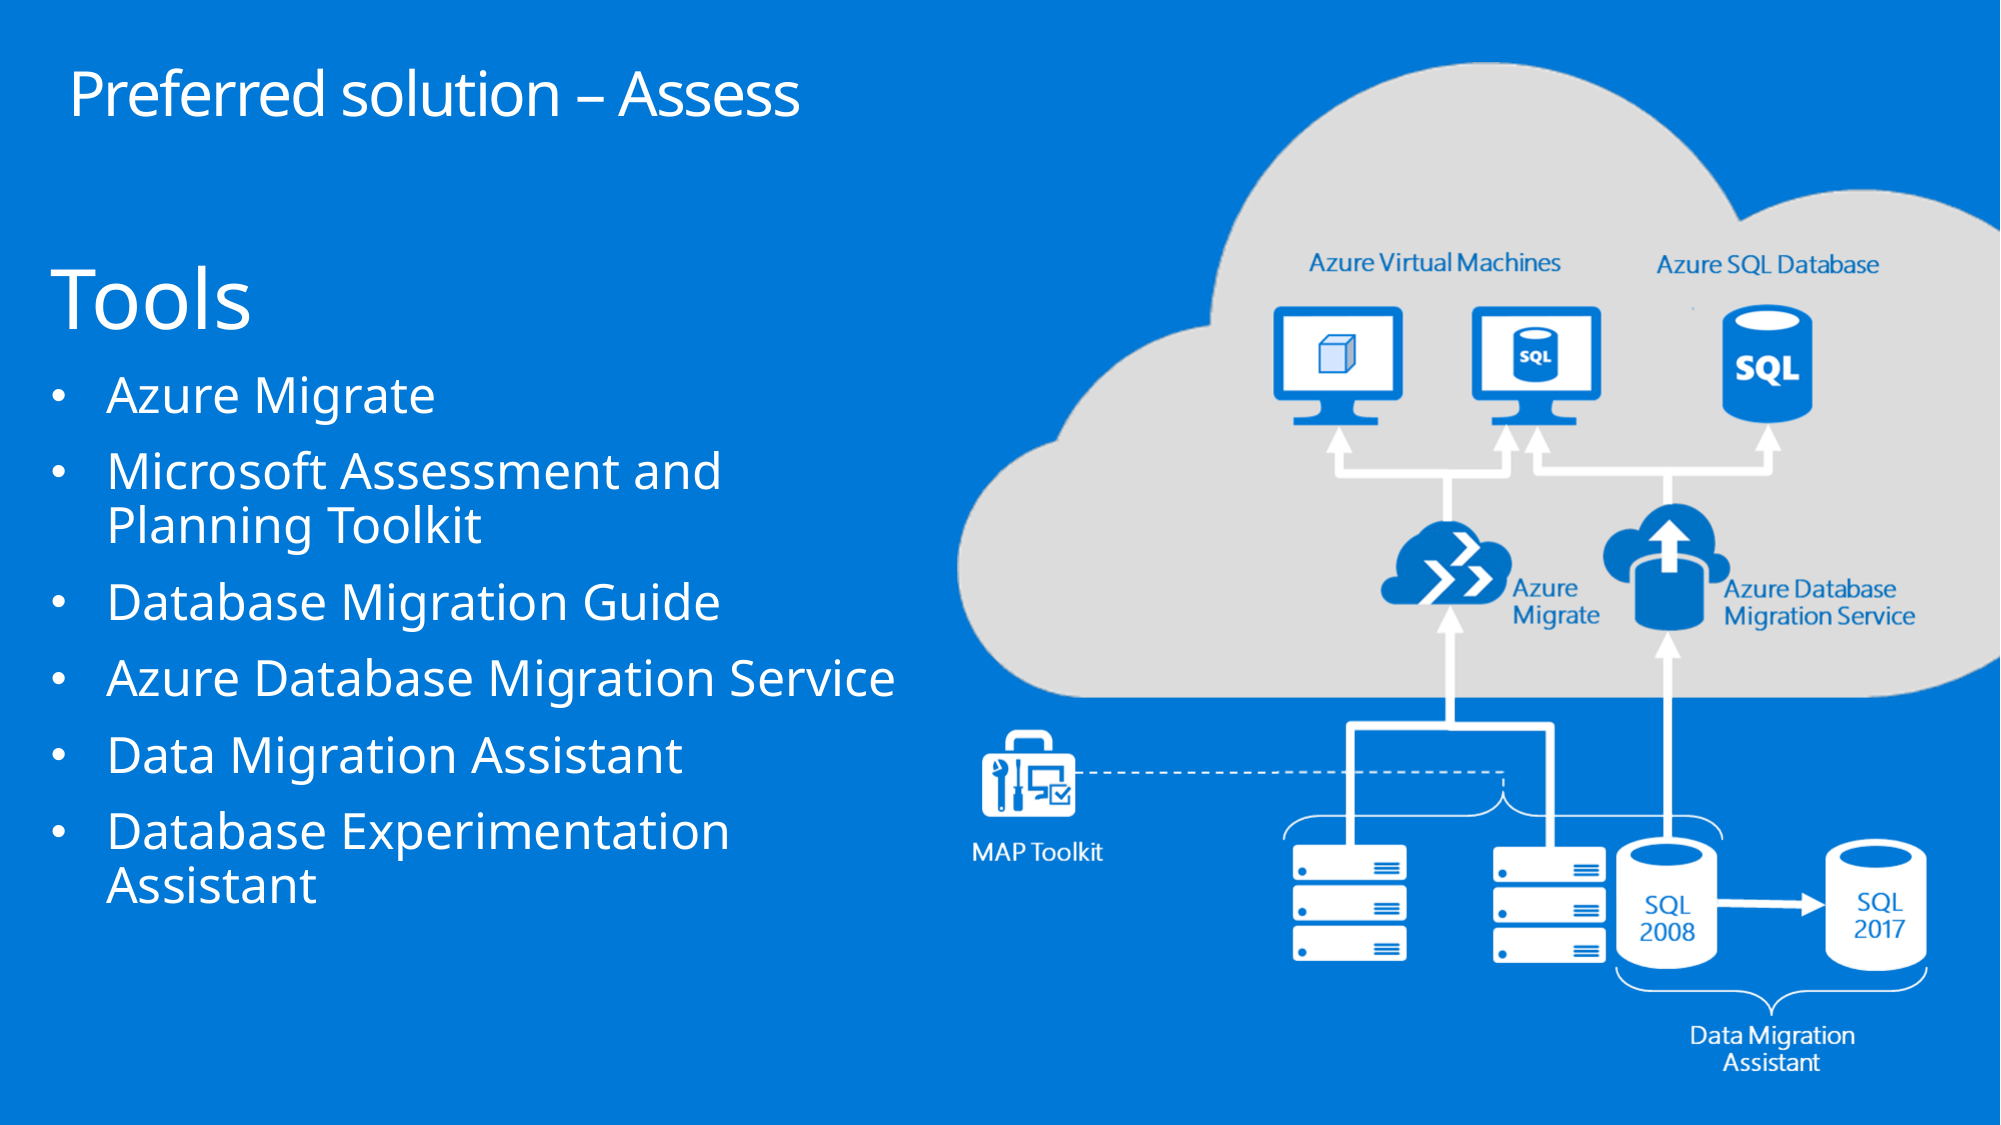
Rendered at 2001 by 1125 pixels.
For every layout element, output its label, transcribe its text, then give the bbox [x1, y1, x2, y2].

picture [887, 62, 2000, 1103]
list Tools Azure Migrate Microsoft Assessment and Planning Toolkit Database Migration Guide Azure Database Migration Service Data Migration Assistant Database Experimentation Assistant [26, 242, 887, 1102]
title Preferred solution – Assess [44, 47, 1957, 196]
